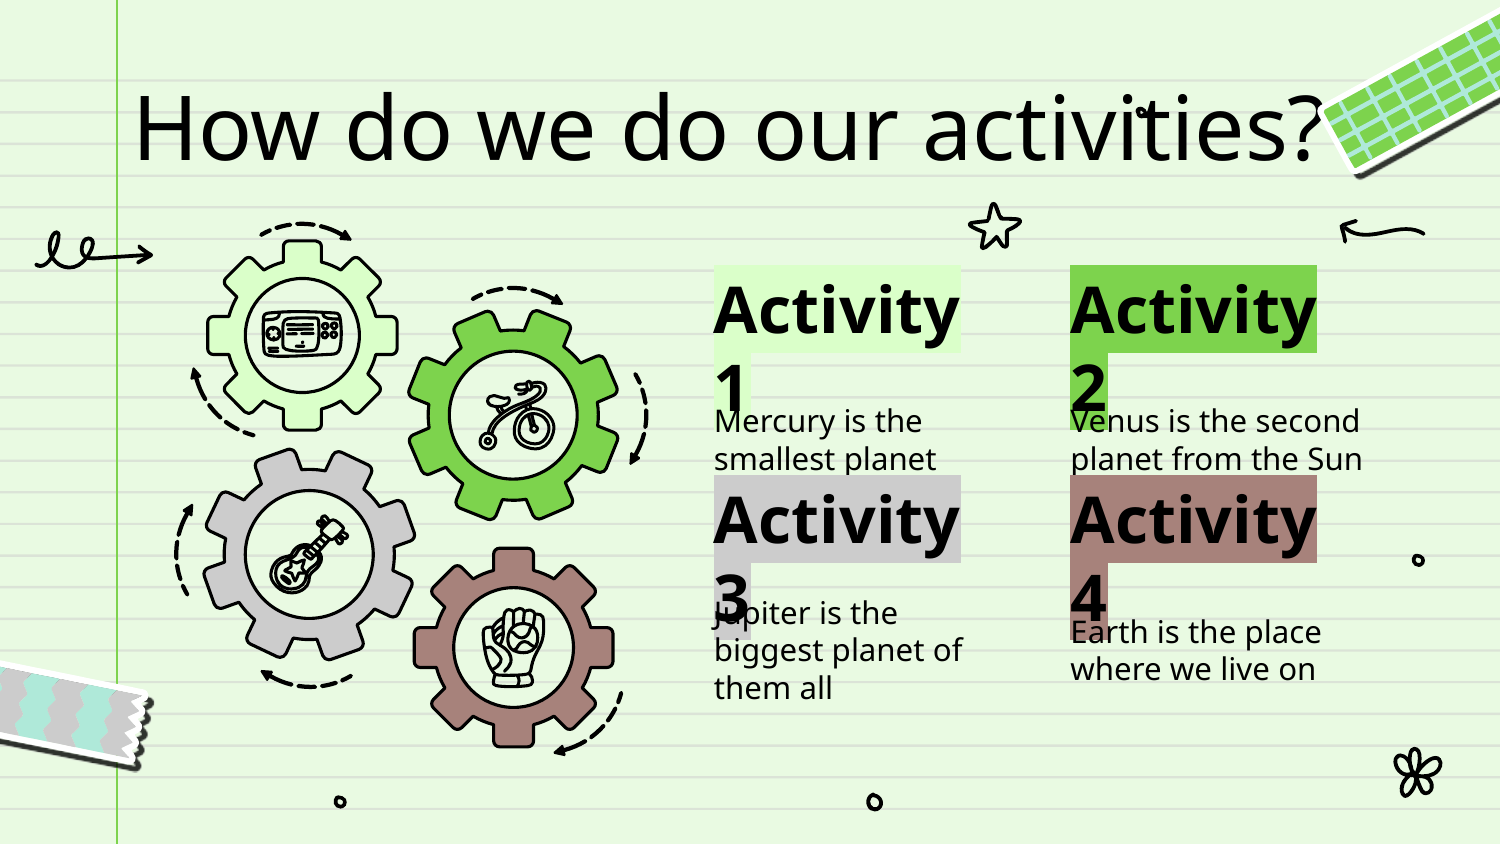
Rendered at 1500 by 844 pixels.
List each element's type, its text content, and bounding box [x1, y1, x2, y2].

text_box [258, 221, 353, 242]
text_box Venus is the second planet from the Sun [1055, 399, 1382, 479]
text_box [1311, 2, 1500, 153]
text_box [262, 310, 343, 358]
text_box [482, 607, 545, 688]
text_box Activity 3 [698, 513, 1025, 600]
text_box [629, 371, 649, 466]
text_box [259, 669, 354, 690]
text_box Mercury is the smallest planet [698, 399, 1025, 479]
text_box [408, 315, 618, 520]
text_box Activity 1 [698, 303, 1025, 390]
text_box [189, 367, 256, 438]
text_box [552, 690, 624, 757]
title How do we do our activities? [116, 88, 1343, 162]
text_box Jupiter is the biggest planet of them all [698, 609, 1025, 690]
text_box [203, 449, 415, 660]
text_box [207, 250, 398, 431]
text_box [0, 656, 147, 747]
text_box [269, 514, 349, 594]
text_box Activity 2 [1055, 303, 1382, 390]
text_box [470, 285, 564, 306]
text_box Earth is the place where we live on [1055, 609, 1382, 690]
text_box [414, 548, 613, 747]
text_box Activity 4 [1055, 513, 1382, 600]
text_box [479, 380, 556, 451]
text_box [173, 503, 194, 597]
